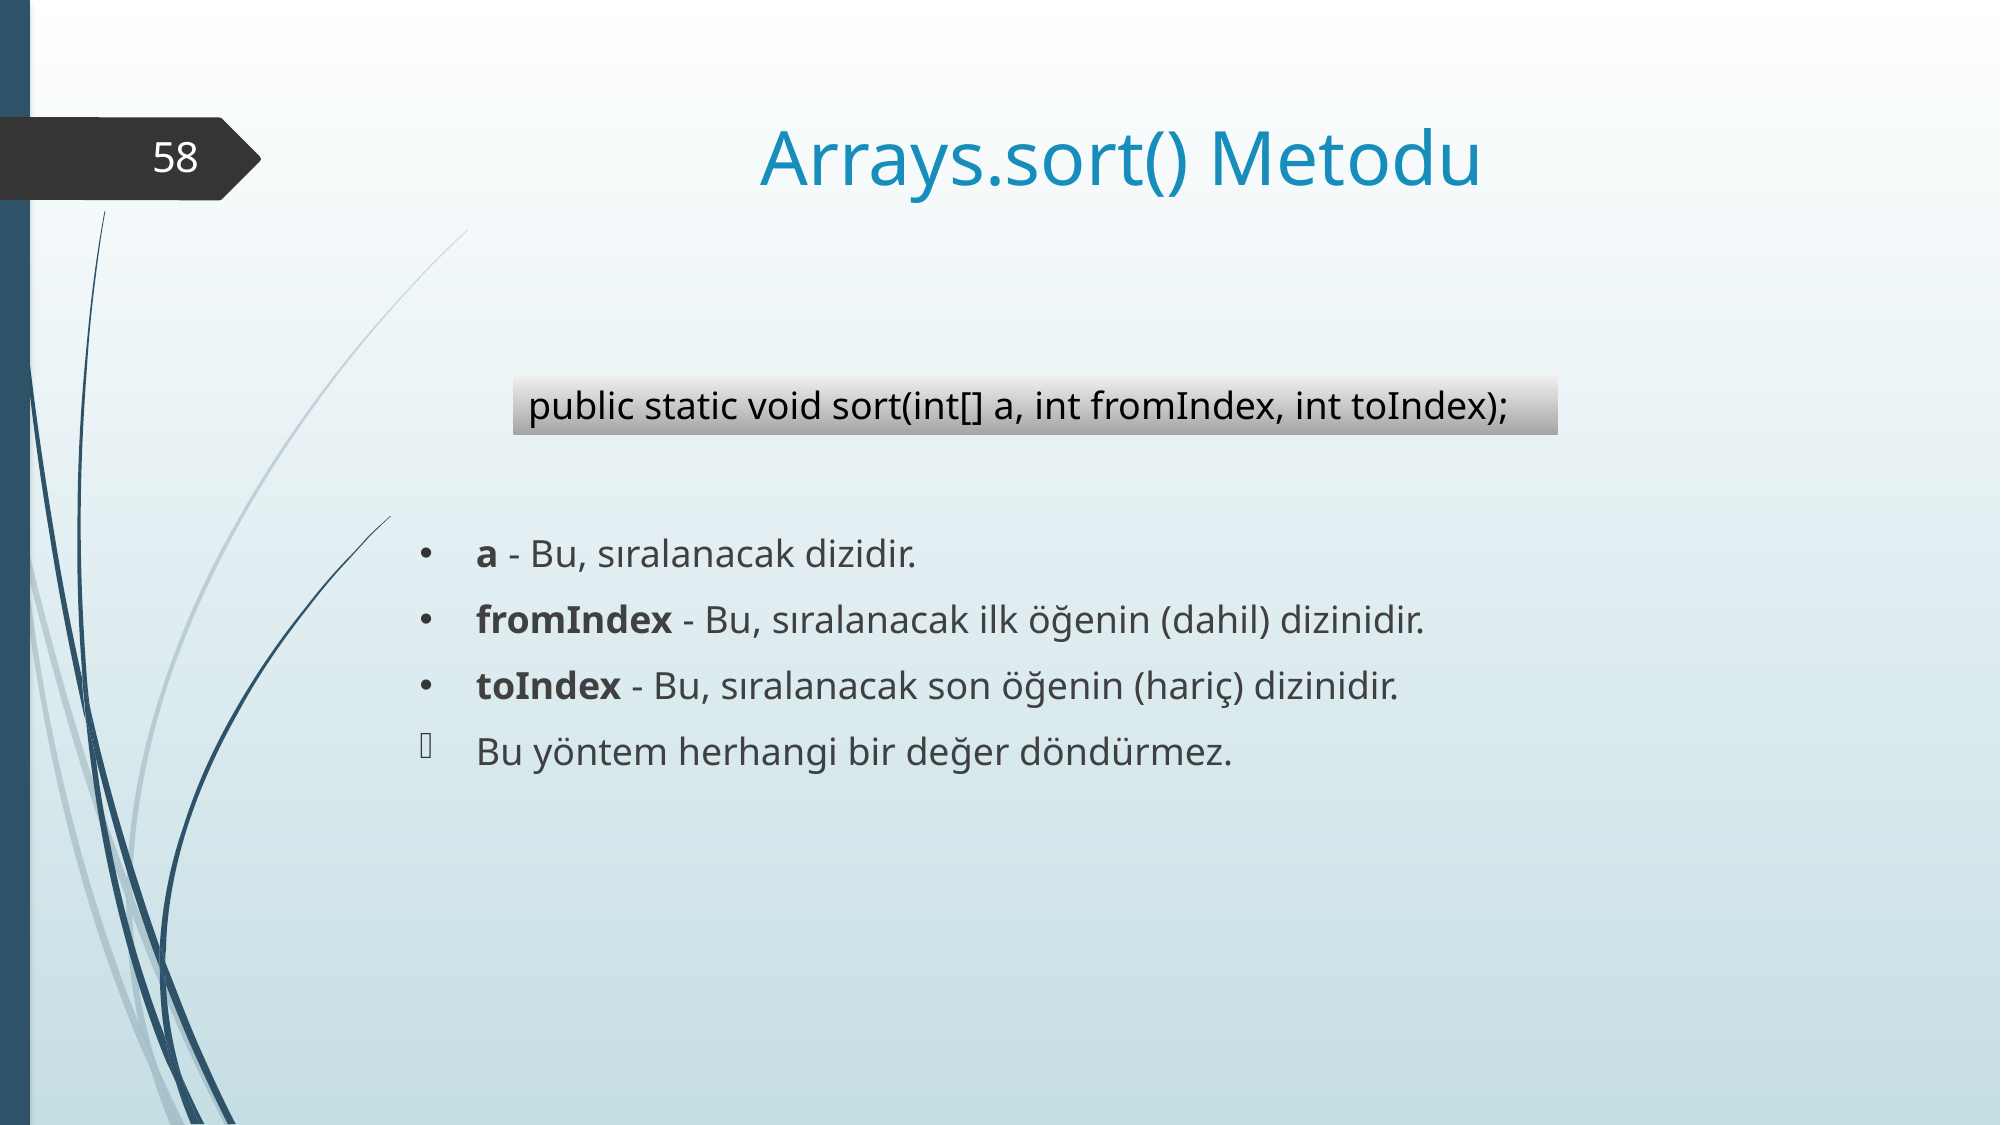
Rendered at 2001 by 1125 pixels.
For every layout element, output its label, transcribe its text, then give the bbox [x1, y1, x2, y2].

text_box public static void sort(int[] a, int fromIndex, int toIndex); [513, 374, 1558, 435]
list a - Bu, sıralanacak dizidir. fromIndex - Bu, sıralanacak ilk öğenin (dahil) dizinidir. toIndex - Bu, sıralanacak son öğenin (hariç) dizinidir. Bu yöntem herhangi bir değer döndürmez. [404, 522, 1868, 1125]
title Arrays.sort() Metodu [357, 102, 1888, 313]
slide_number 58 [87, 129, 216, 190]
